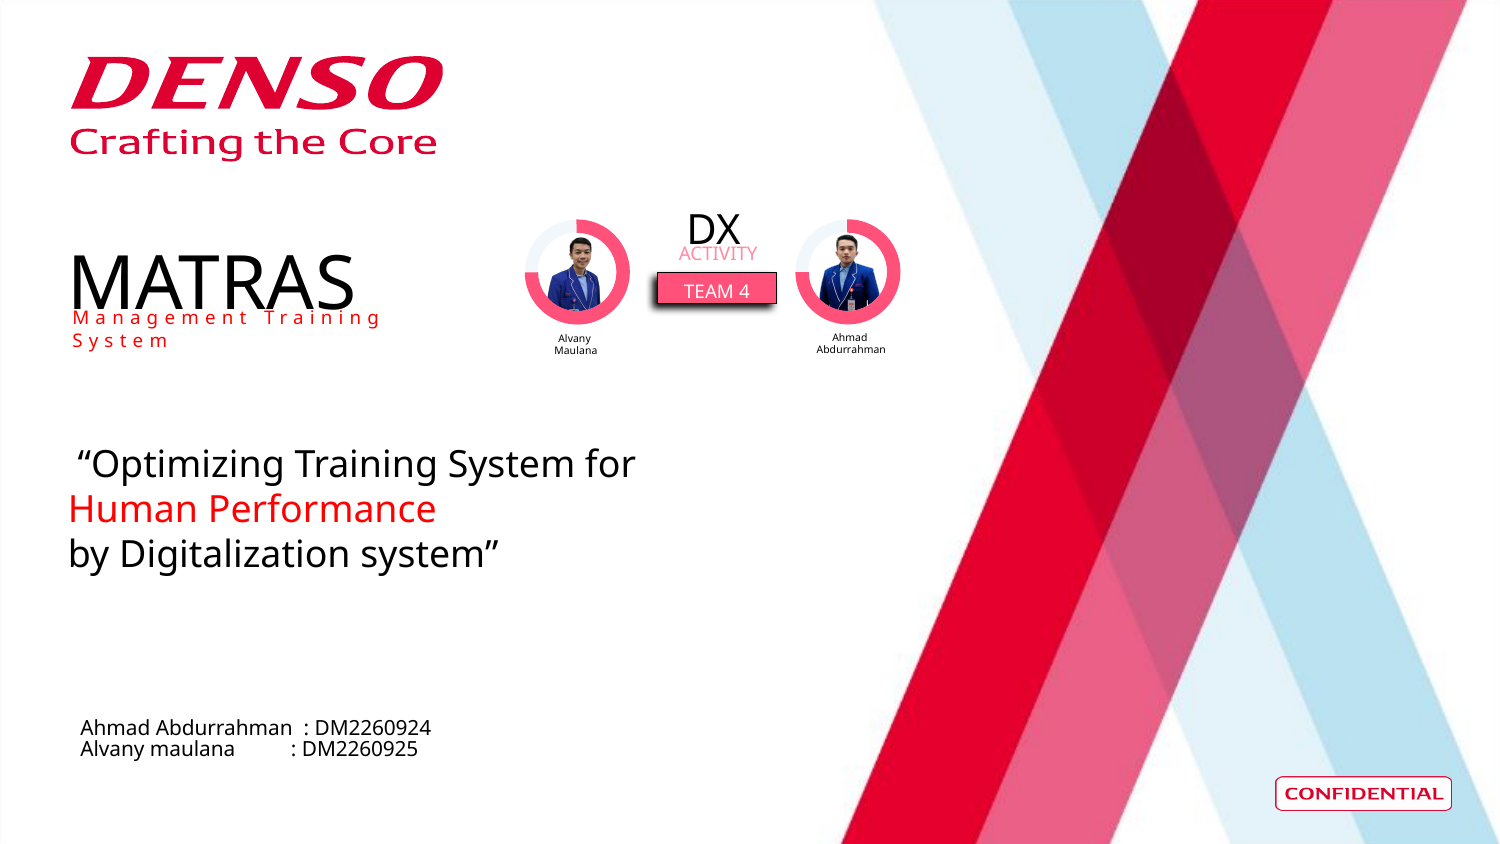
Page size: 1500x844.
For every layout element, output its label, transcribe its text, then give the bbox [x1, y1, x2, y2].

text_box MATRAS [53, 227, 471, 333]
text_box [520, 195, 908, 366]
text_box Management Training System [57, 298, 419, 359]
text_box “Optimizing Training System for Human Performance by Digitalization system” [53, 433, 895, 583]
picture [0, 0, 1500, 844]
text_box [65, 707, 743, 769]
